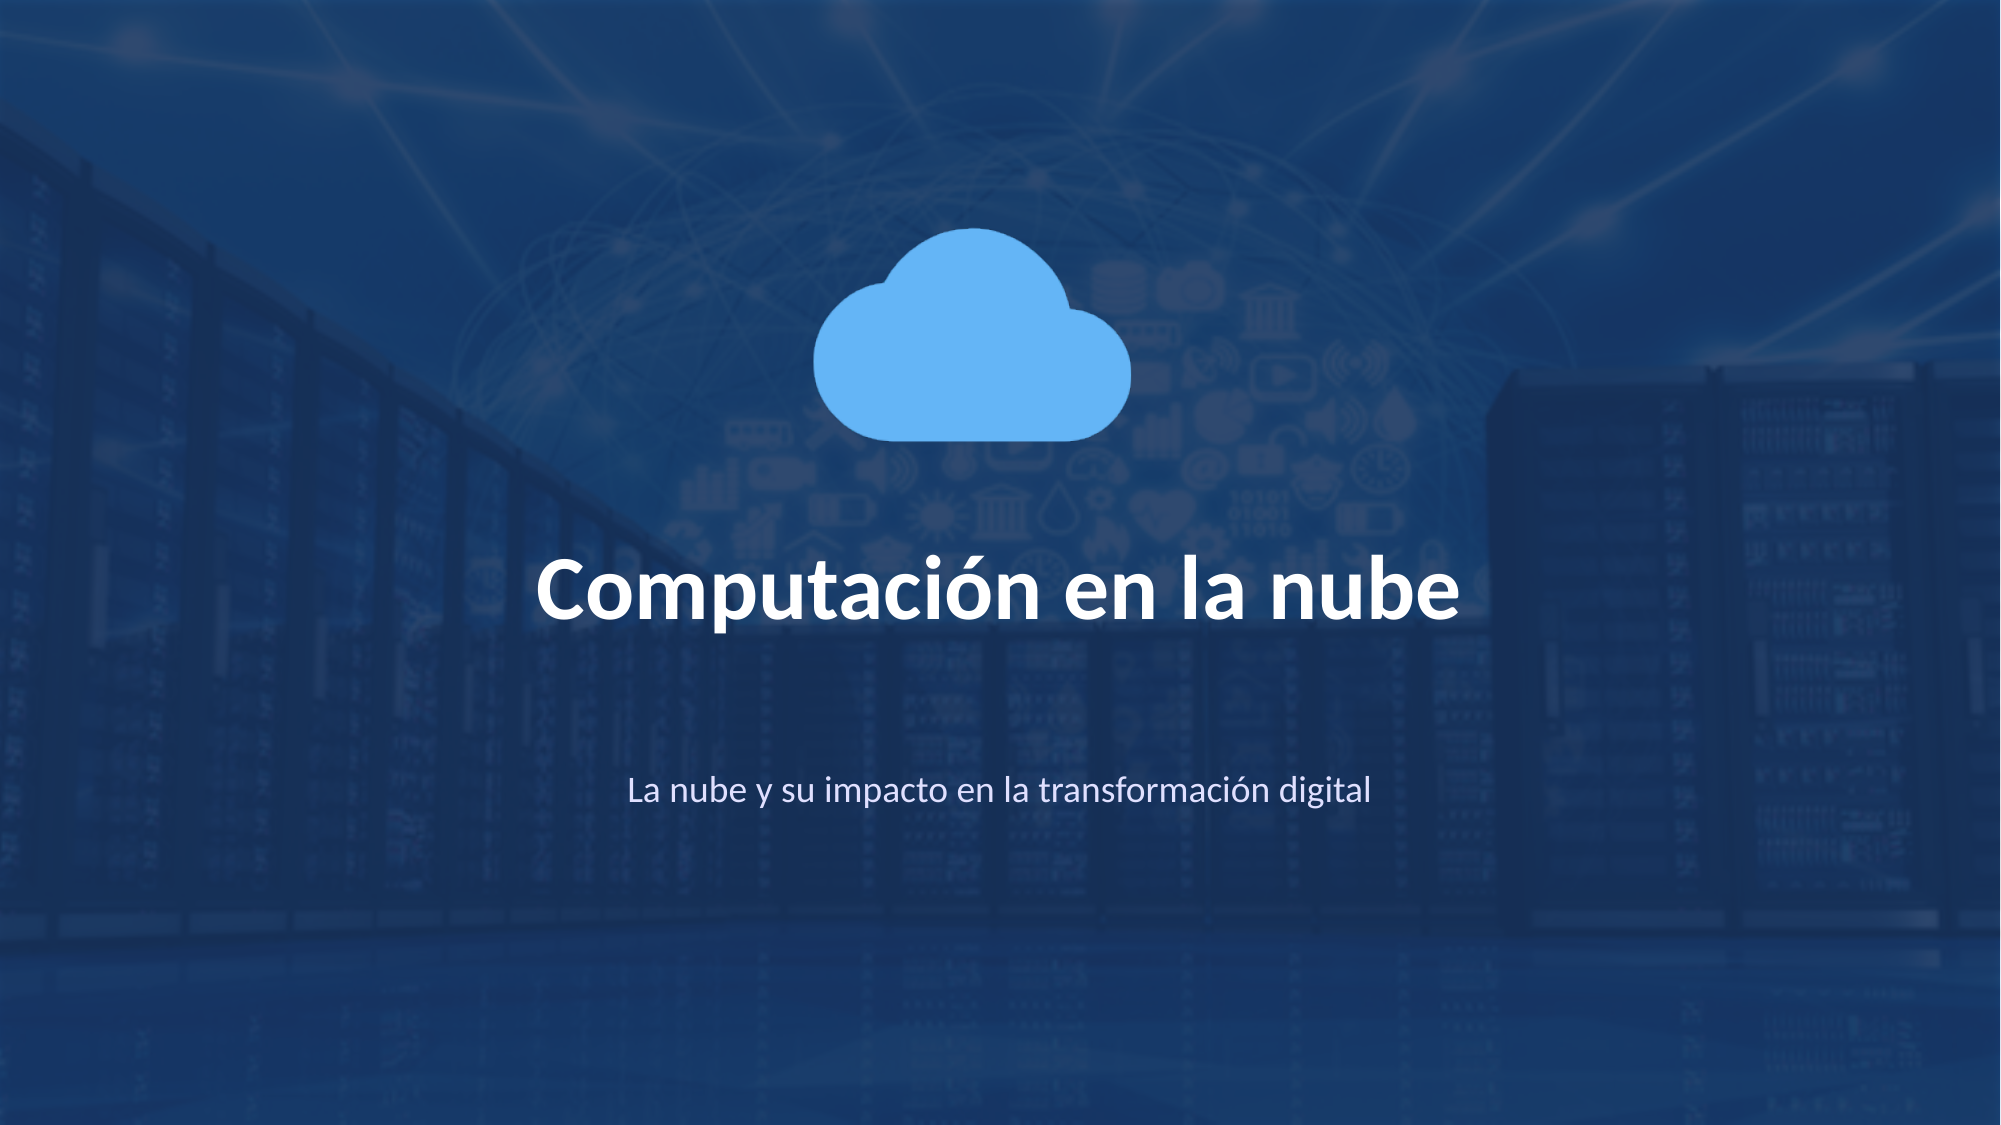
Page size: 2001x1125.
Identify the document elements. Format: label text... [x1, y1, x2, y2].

picture [807, 221, 1138, 448]
text_box La nube y su impacto en la transformación digital [374, 760, 1625, 820]
text_box [0, 0, 2000, 1125]
text_box Computación en la nube [524, 531, 1476, 647]
